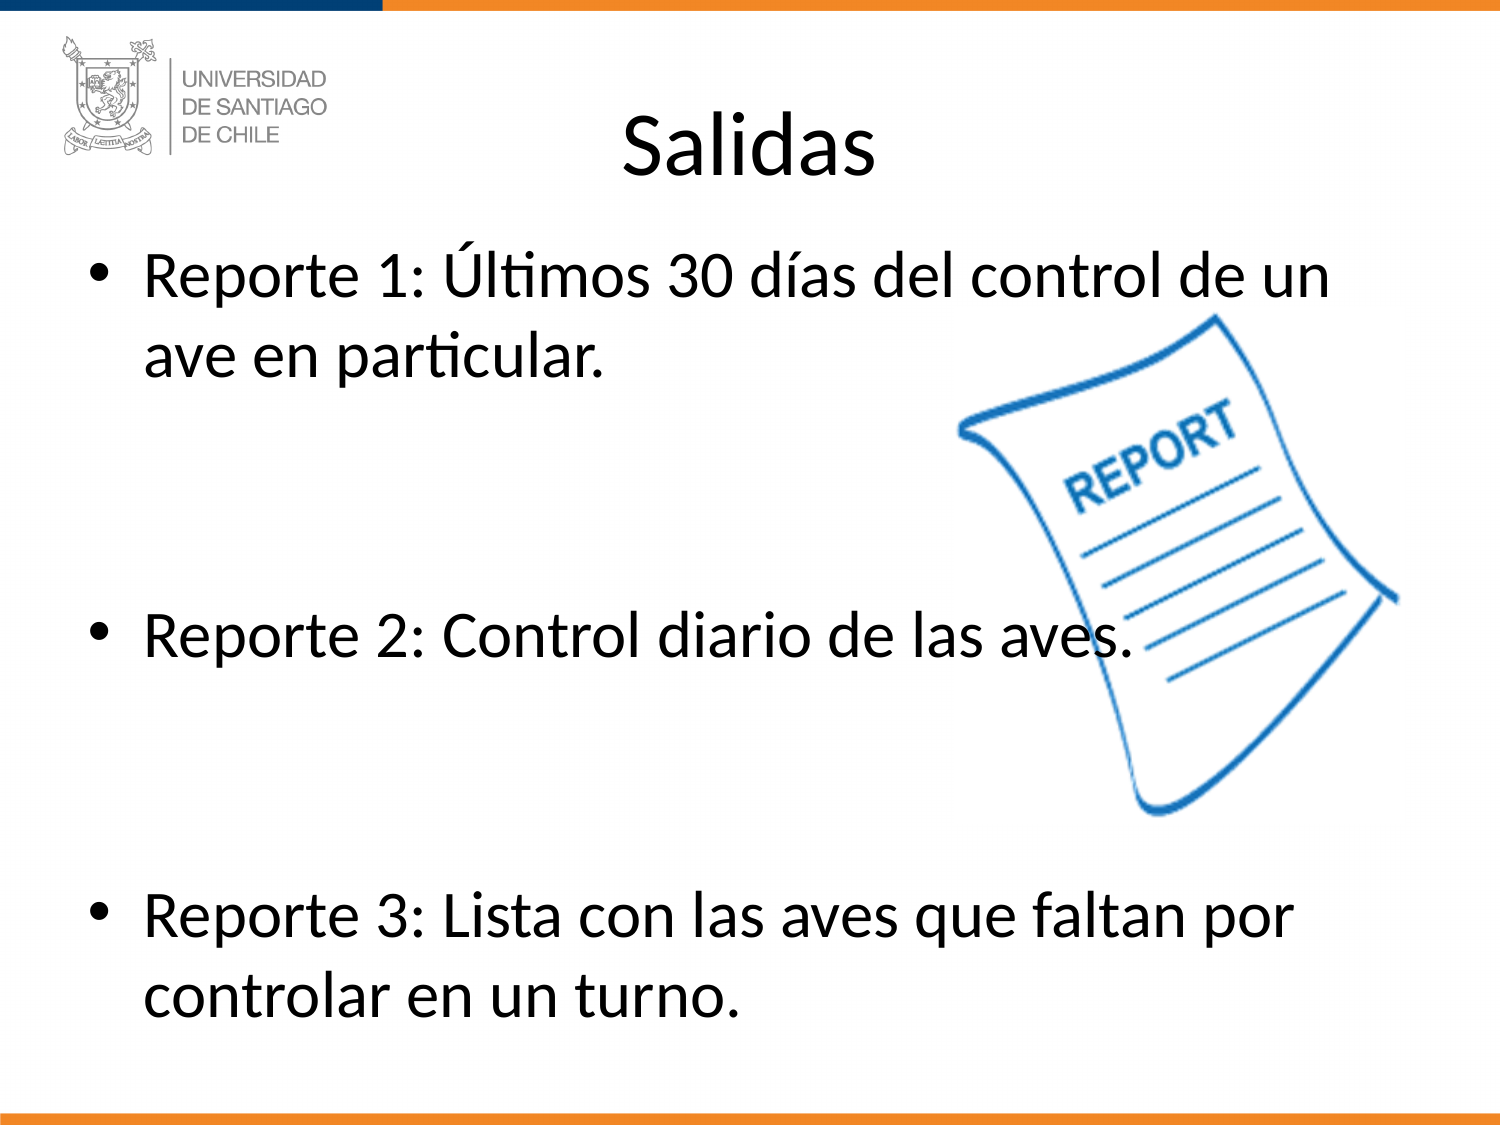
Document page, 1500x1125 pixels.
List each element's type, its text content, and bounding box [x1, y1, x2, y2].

title Salidas [75, 45, 1425, 233]
picture [0, 0, 1500, 1125]
list Reporte 1: Últimos 30 días del control de un ave en particular. Reporte 2: Control diario de las aves. Reporte 3: Lista con las aves que faltan por controlar en un turno. [72, 223, 1423, 966]
